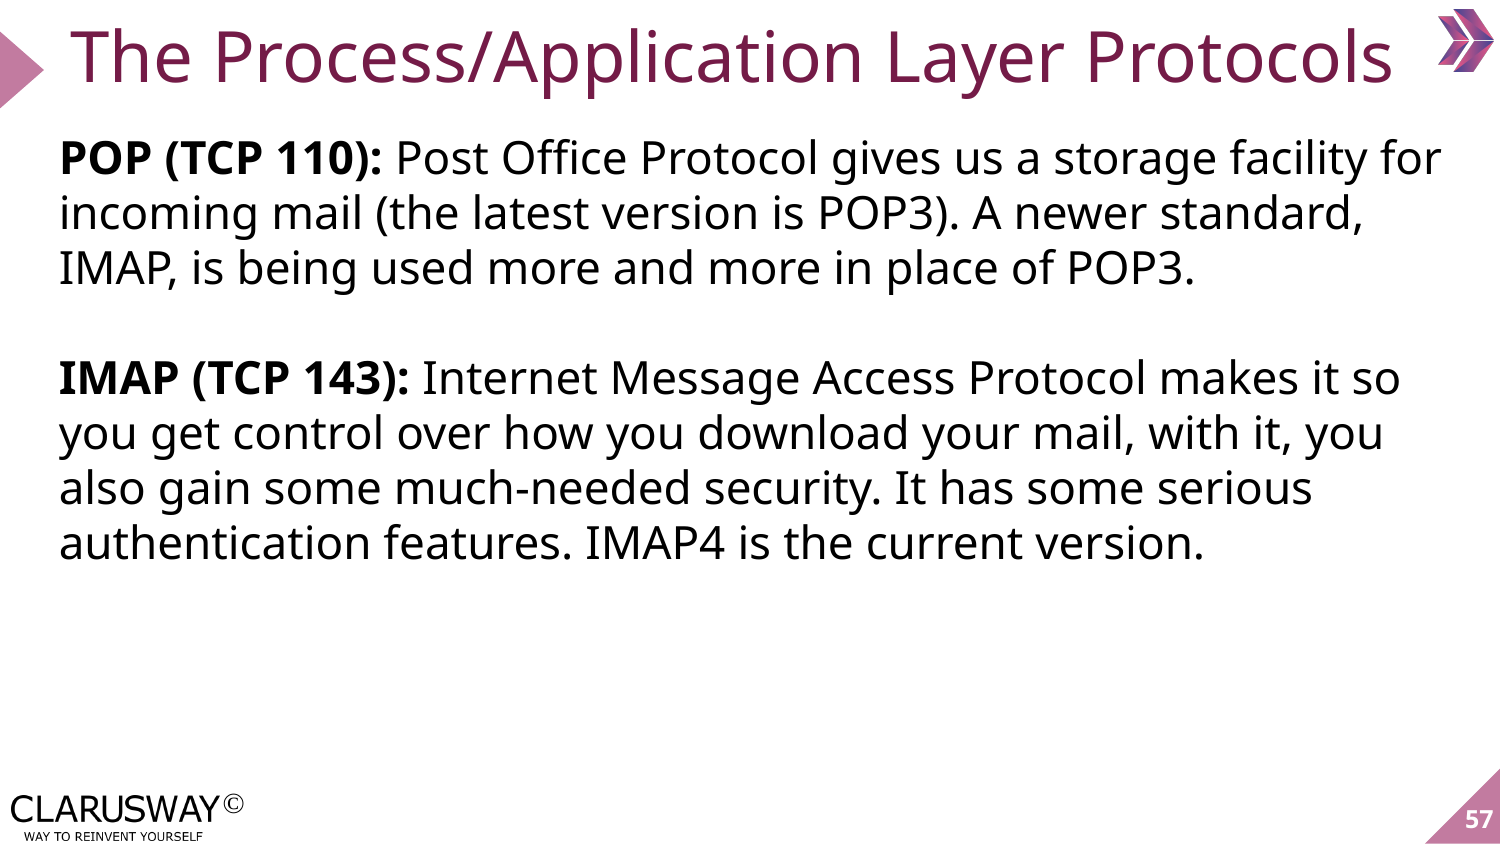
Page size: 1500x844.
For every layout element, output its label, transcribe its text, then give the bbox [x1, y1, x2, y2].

picture [1438, 9, 1494, 72]
slide_number 57 [1418, 760, 1494, 838]
title The Process/Application Layer Protocols [70, 28, 1472, 113]
picture [11, 795, 220, 841]
text_box POP (TCP 110): Post Office Protocol gives us a storage facility for incoming mail (the latest version is POP3). A newer standard, IMAP, is being used more and more in place of POP3. IMAP (TCP 143): Internet Message Access Protocol makes it so you get control over how you download your mail, with it, you also gain some much-needed security. It has some serious authentication features. IMAP4 is the current version. [43, 113, 1494, 582]
